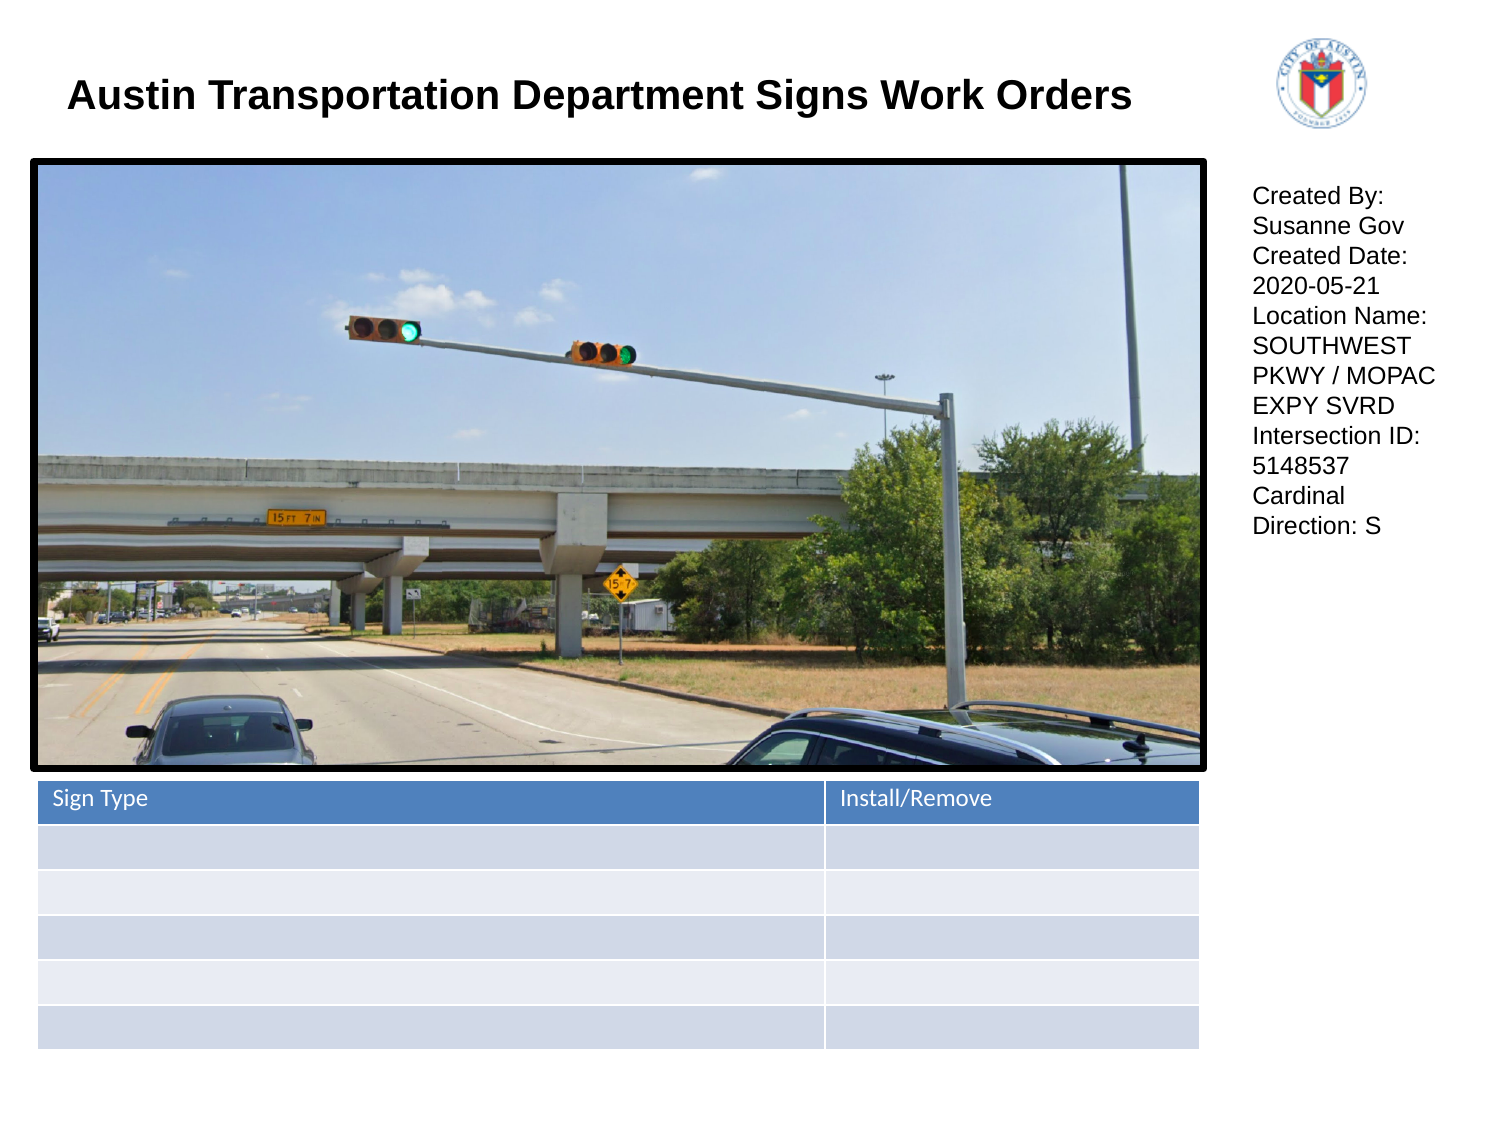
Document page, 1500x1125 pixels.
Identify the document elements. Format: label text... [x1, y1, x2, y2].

table_cell [38, 1006, 824, 1049]
table_header Install/Remove [826, 781, 1199, 824]
picture [1274, 37, 1369, 132]
table_cell [38, 871, 824, 914]
table_header Sign Type [38, 781, 824, 824]
table_cell [826, 826, 1199, 869]
table_cell [826, 1006, 1199, 1049]
table_cell [826, 961, 1199, 1004]
table_cell [38, 826, 824, 869]
text_box Created By: Susanne Gov Created Date: 2020-05-21 Location Name: SOUTHWEST PKWY / MOPAC EXPY SVRD Intersection ID: 5148537 Cardinal Direction: S [1237, 172, 1463, 547]
text_box Austin Transportation Department Signs Work Orders [51, 60, 1149, 125]
table_cell [826, 871, 1199, 914]
picture [37, 164, 1201, 766]
table_cell [38, 916, 824, 959]
table_cell [826, 916, 1199, 959]
table_cell [38, 961, 824, 1004]
